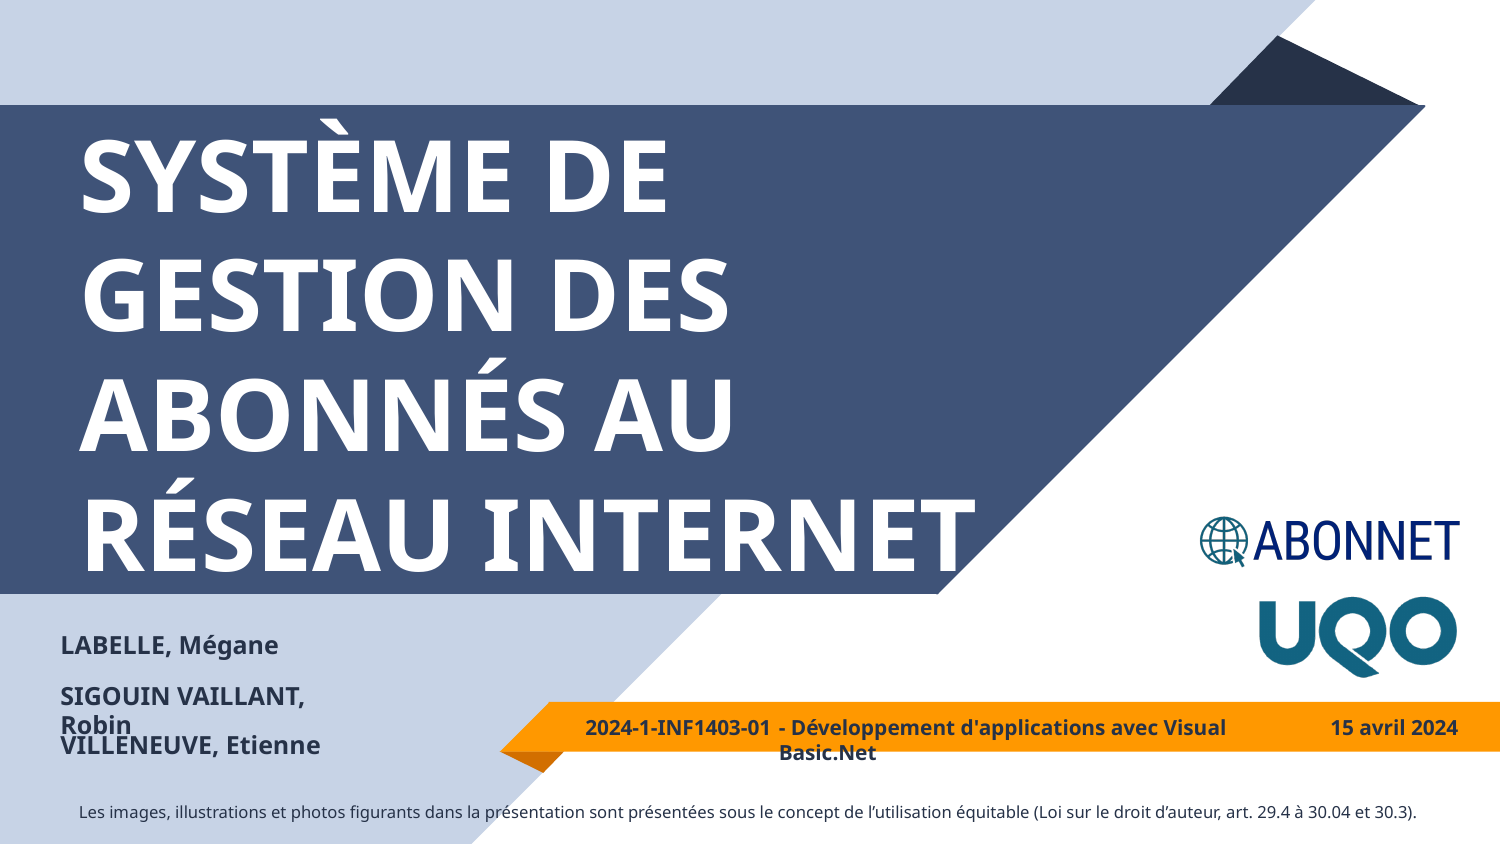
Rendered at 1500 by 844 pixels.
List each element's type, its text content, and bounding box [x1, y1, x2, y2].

picture [1196, 510, 1464, 572]
text_box Les images, illustrations et photos figurants dans la présentation sont présentées sous le concept de l’utilisation équitable (Loi sur le droit d’auteur, art. 29.4 à 30.04 et 30.3). [1333, 786, 1476, 833]
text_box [0, 0, 1325, 102]
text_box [499, 701, 1500, 774]
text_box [0, 605, 1325, 844]
picture [1256, 593, 1460, 681]
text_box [0, 105, 1425, 594]
text_box [1333, 62, 1413, 102]
